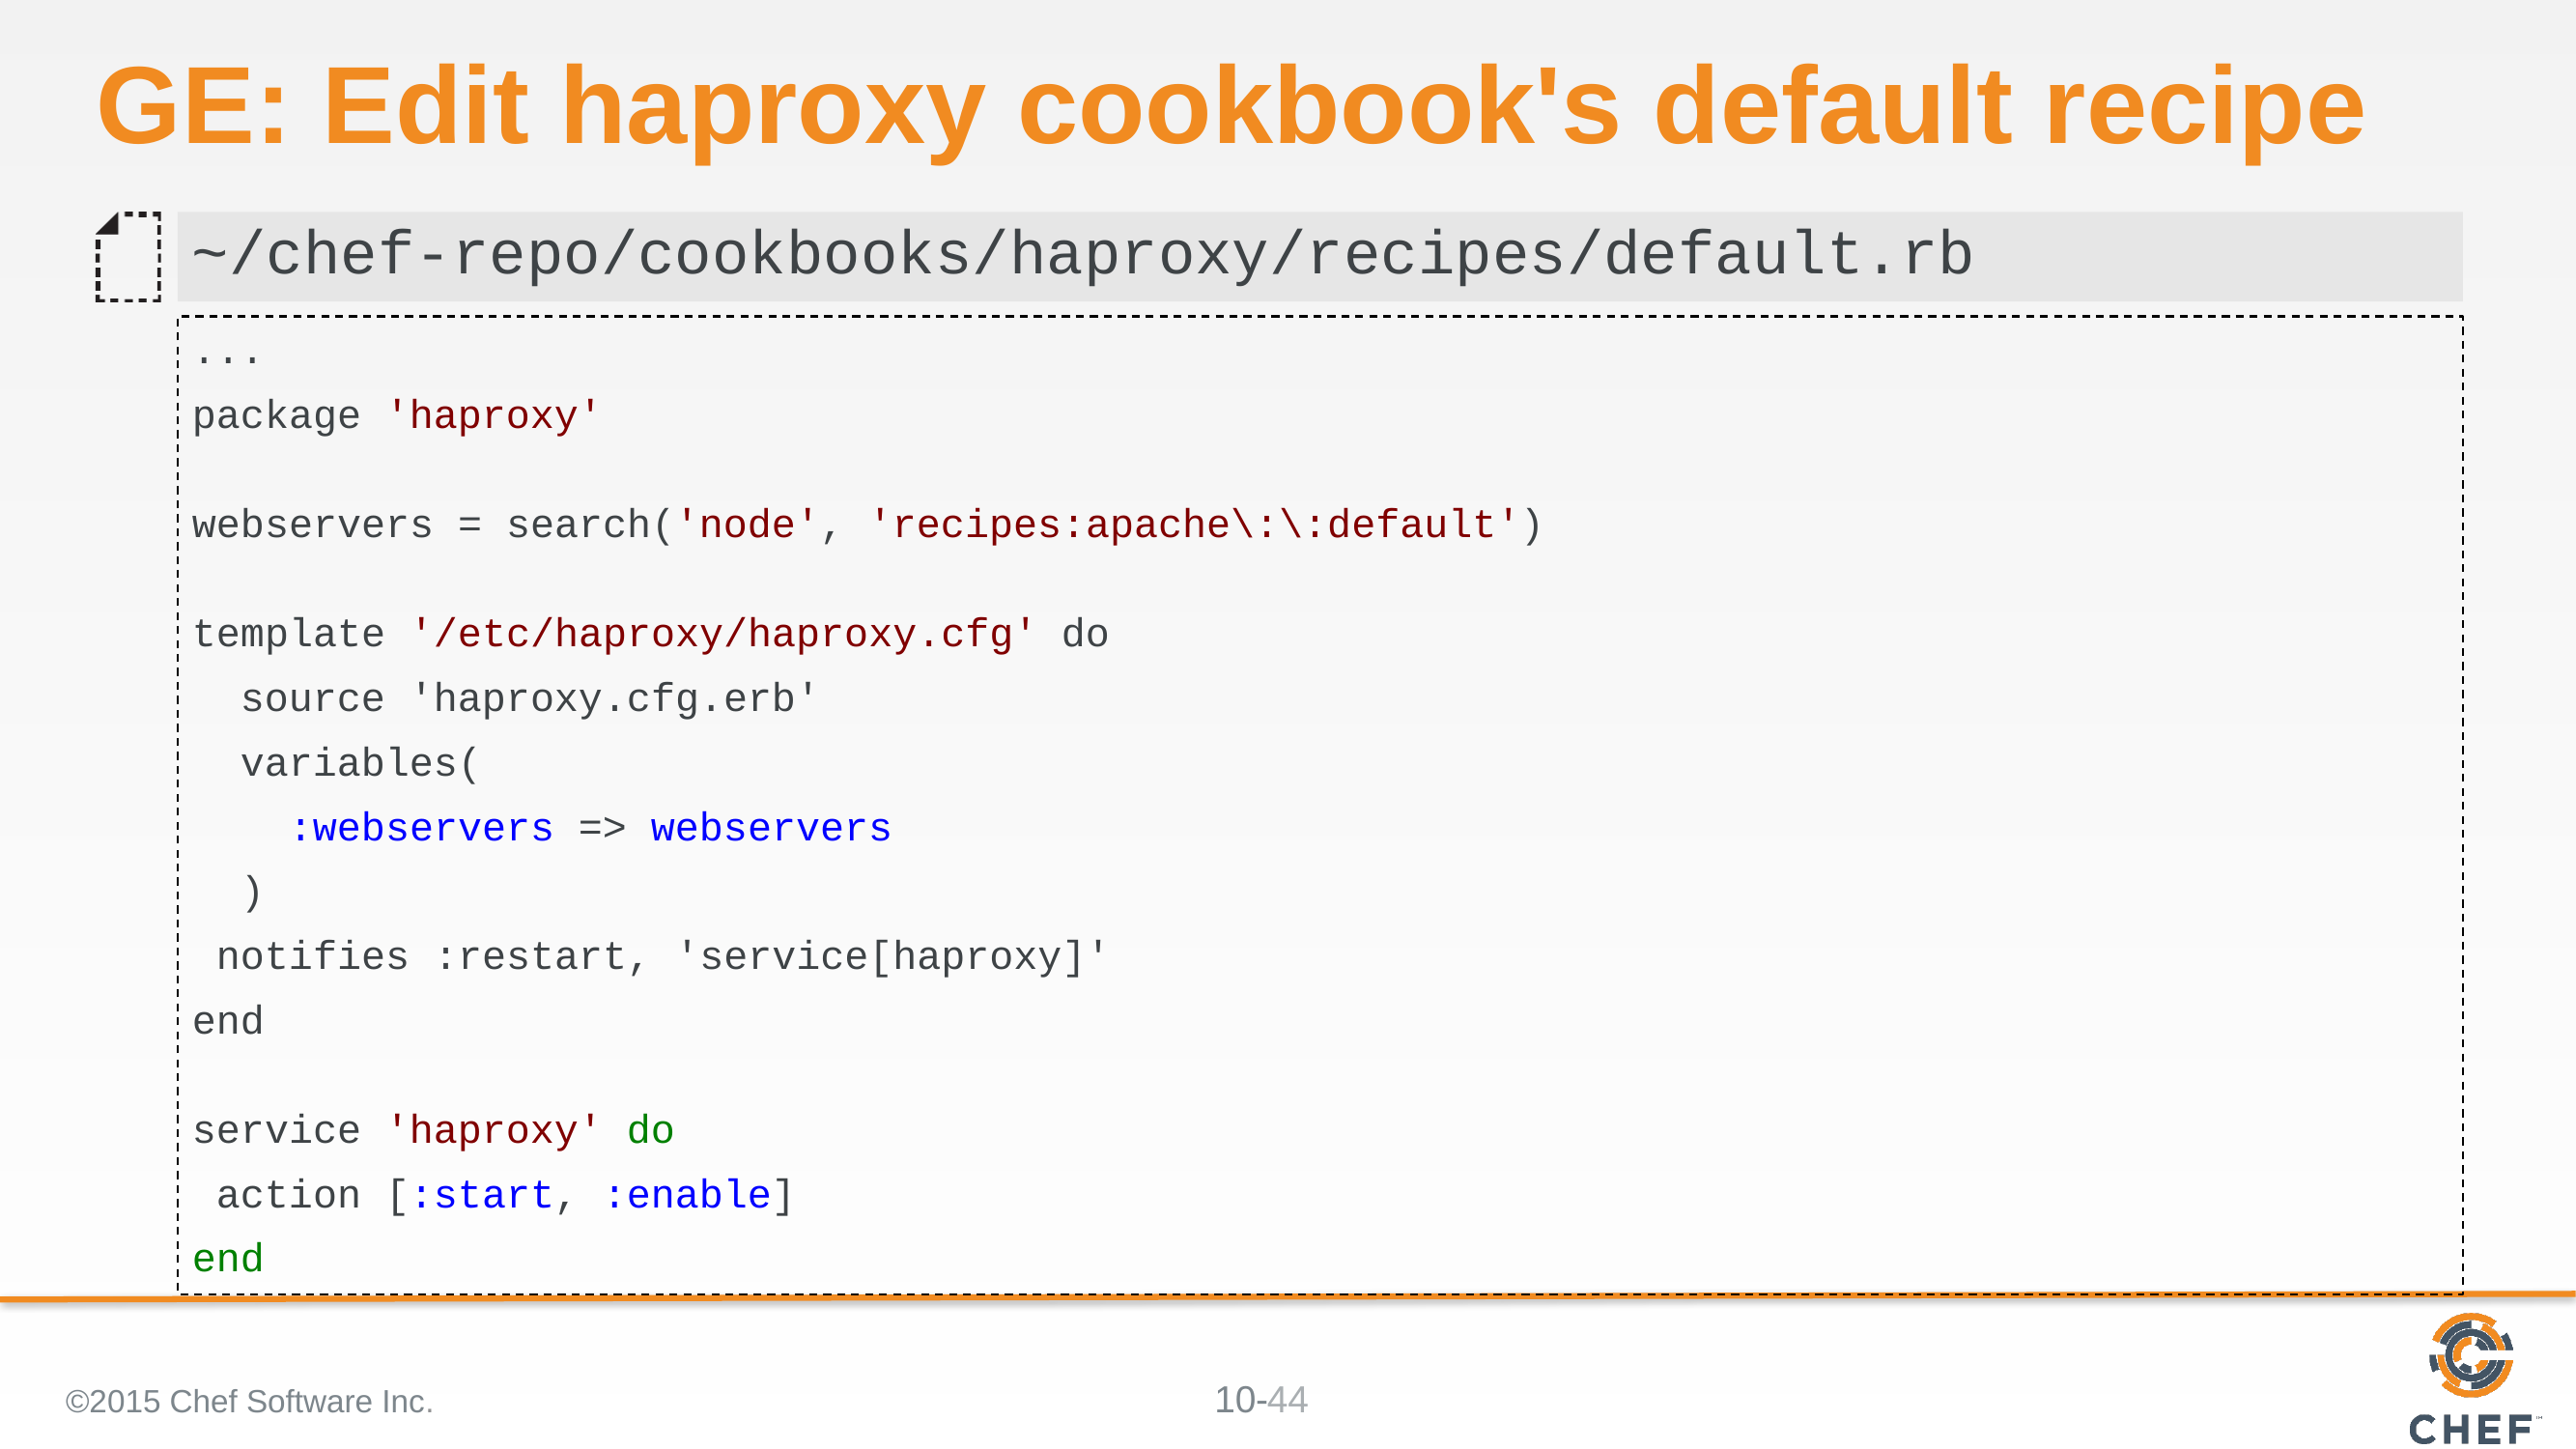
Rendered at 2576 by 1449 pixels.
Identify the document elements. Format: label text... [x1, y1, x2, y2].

footer ©2015 Chef Software Inc. [51, 1359, 952, 1440]
slide_number 44 [998, 1359, 1578, 1437]
list ... package 'haproxy' webservers = search('node', 'recipes:apache\:\:default') template '/etc/haproxy/haproxy.cfg' do source 'haproxy.cfg.erb' variables( :webservers => webservers ) notifies :restart, 'service[haproxy]' end service 'haproxy' do action [:start, :enable] end [177, 315, 2464, 1295]
title GE: Edit haproxy cookbook's default recipe [96, 48, 2463, 180]
picture [2399, 1297, 2550, 1449]
list ~/chef-repo/cookbooks/haproxy/recipes/default.rb [177, 212, 2463, 302]
